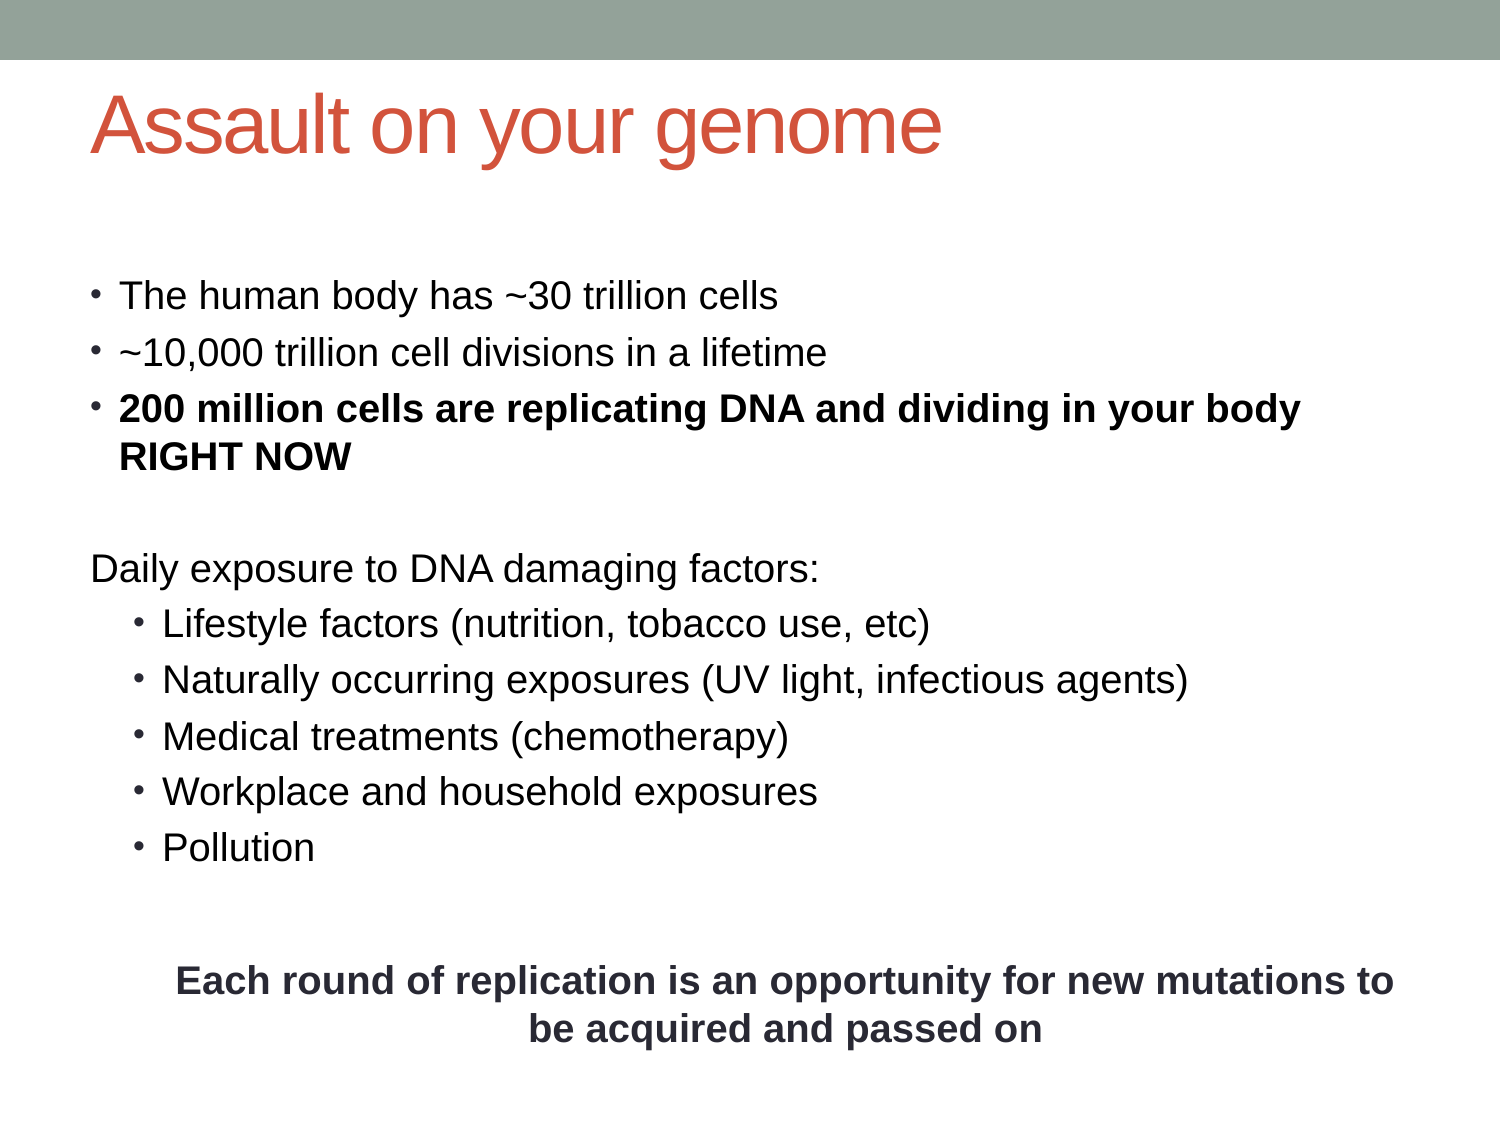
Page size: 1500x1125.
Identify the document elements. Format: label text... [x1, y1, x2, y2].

list The human body has ~30 trillion cells ~10,000 trillion cell divisions in a lifetime 200 million cells are replicating DNA and dividing in your body RIGHT NOW Daily exposure to DNA damaging factors: Lifestyle factors (nutrition, tobacco use, etc) Naturally occurring exposures (UV light, infectious agents) Medical treatments (chemotherapy) Workplace and household exposures Pollution Each round of replication is an opportunity for new mutations to be acquired and passed on [75, 262, 1425, 1063]
title Assault on your genome [75, 39, 1425, 202]
